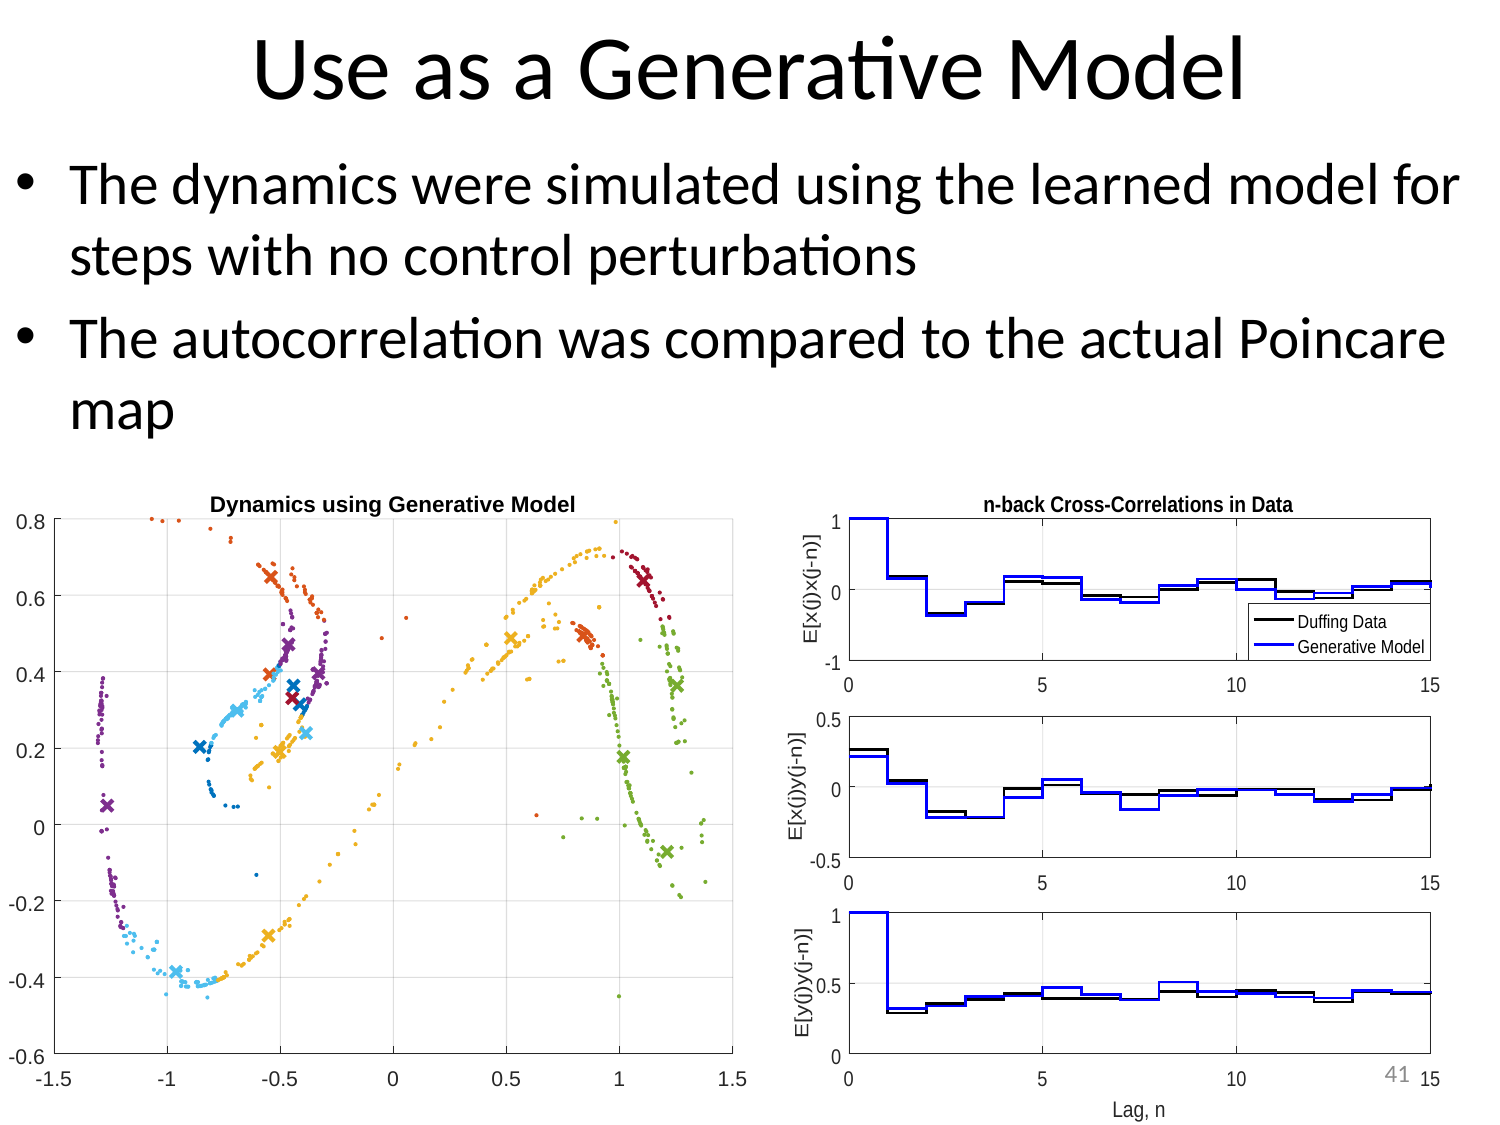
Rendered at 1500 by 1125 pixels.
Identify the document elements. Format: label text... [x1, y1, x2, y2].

title Use as a Generative Model [75, 0, 1425, 125]
picture [0, 469, 1500, 1125]
